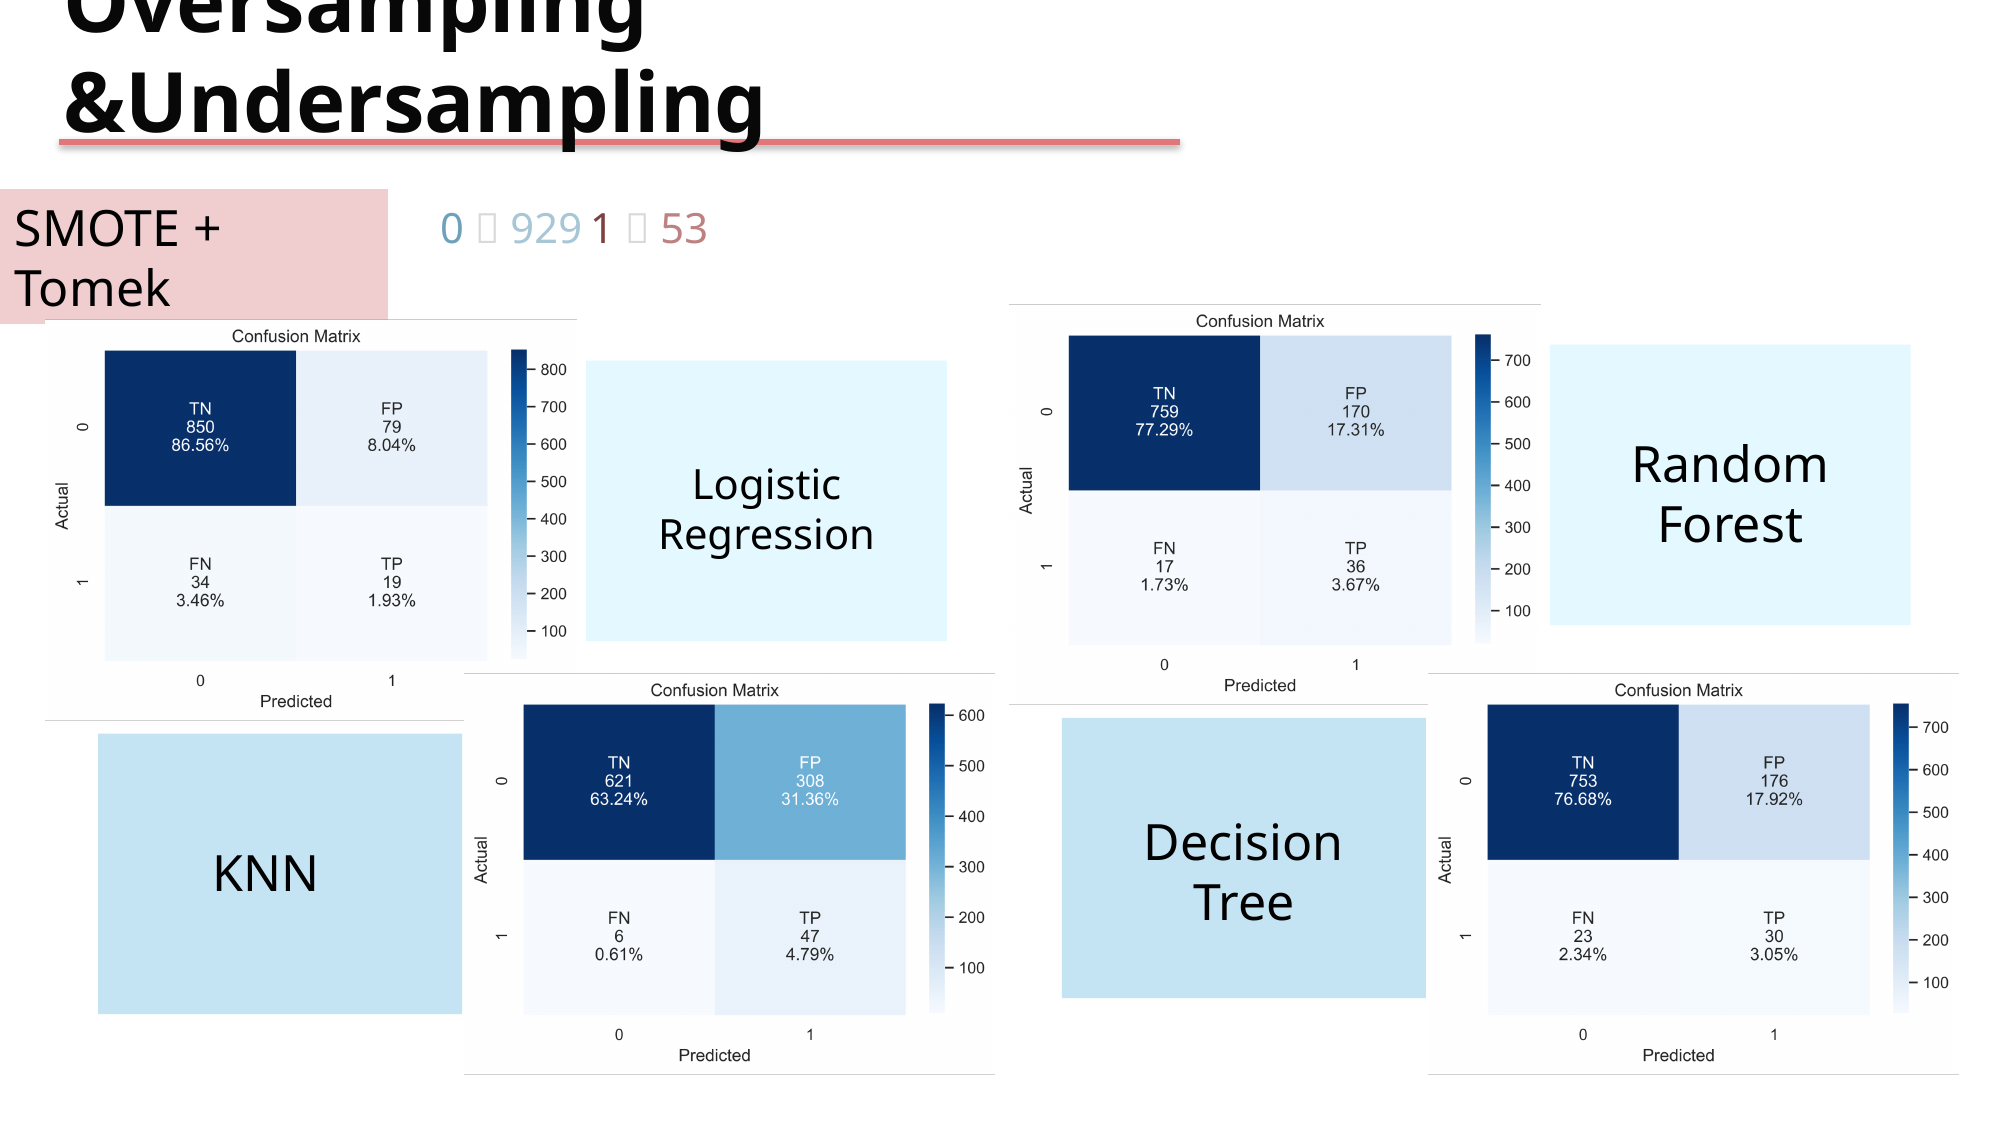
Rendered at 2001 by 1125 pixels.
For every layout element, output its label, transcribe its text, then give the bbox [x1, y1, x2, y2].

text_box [1009, 303, 1959, 1075]
text_box Oversampling &Undersampling [43, 52, 1346, 170]
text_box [45, 319, 996, 1075]
text_box 0  929 1  53 [425, 194, 836, 259]
text_box SMOTE + Tomek [0, 189, 388, 324]
